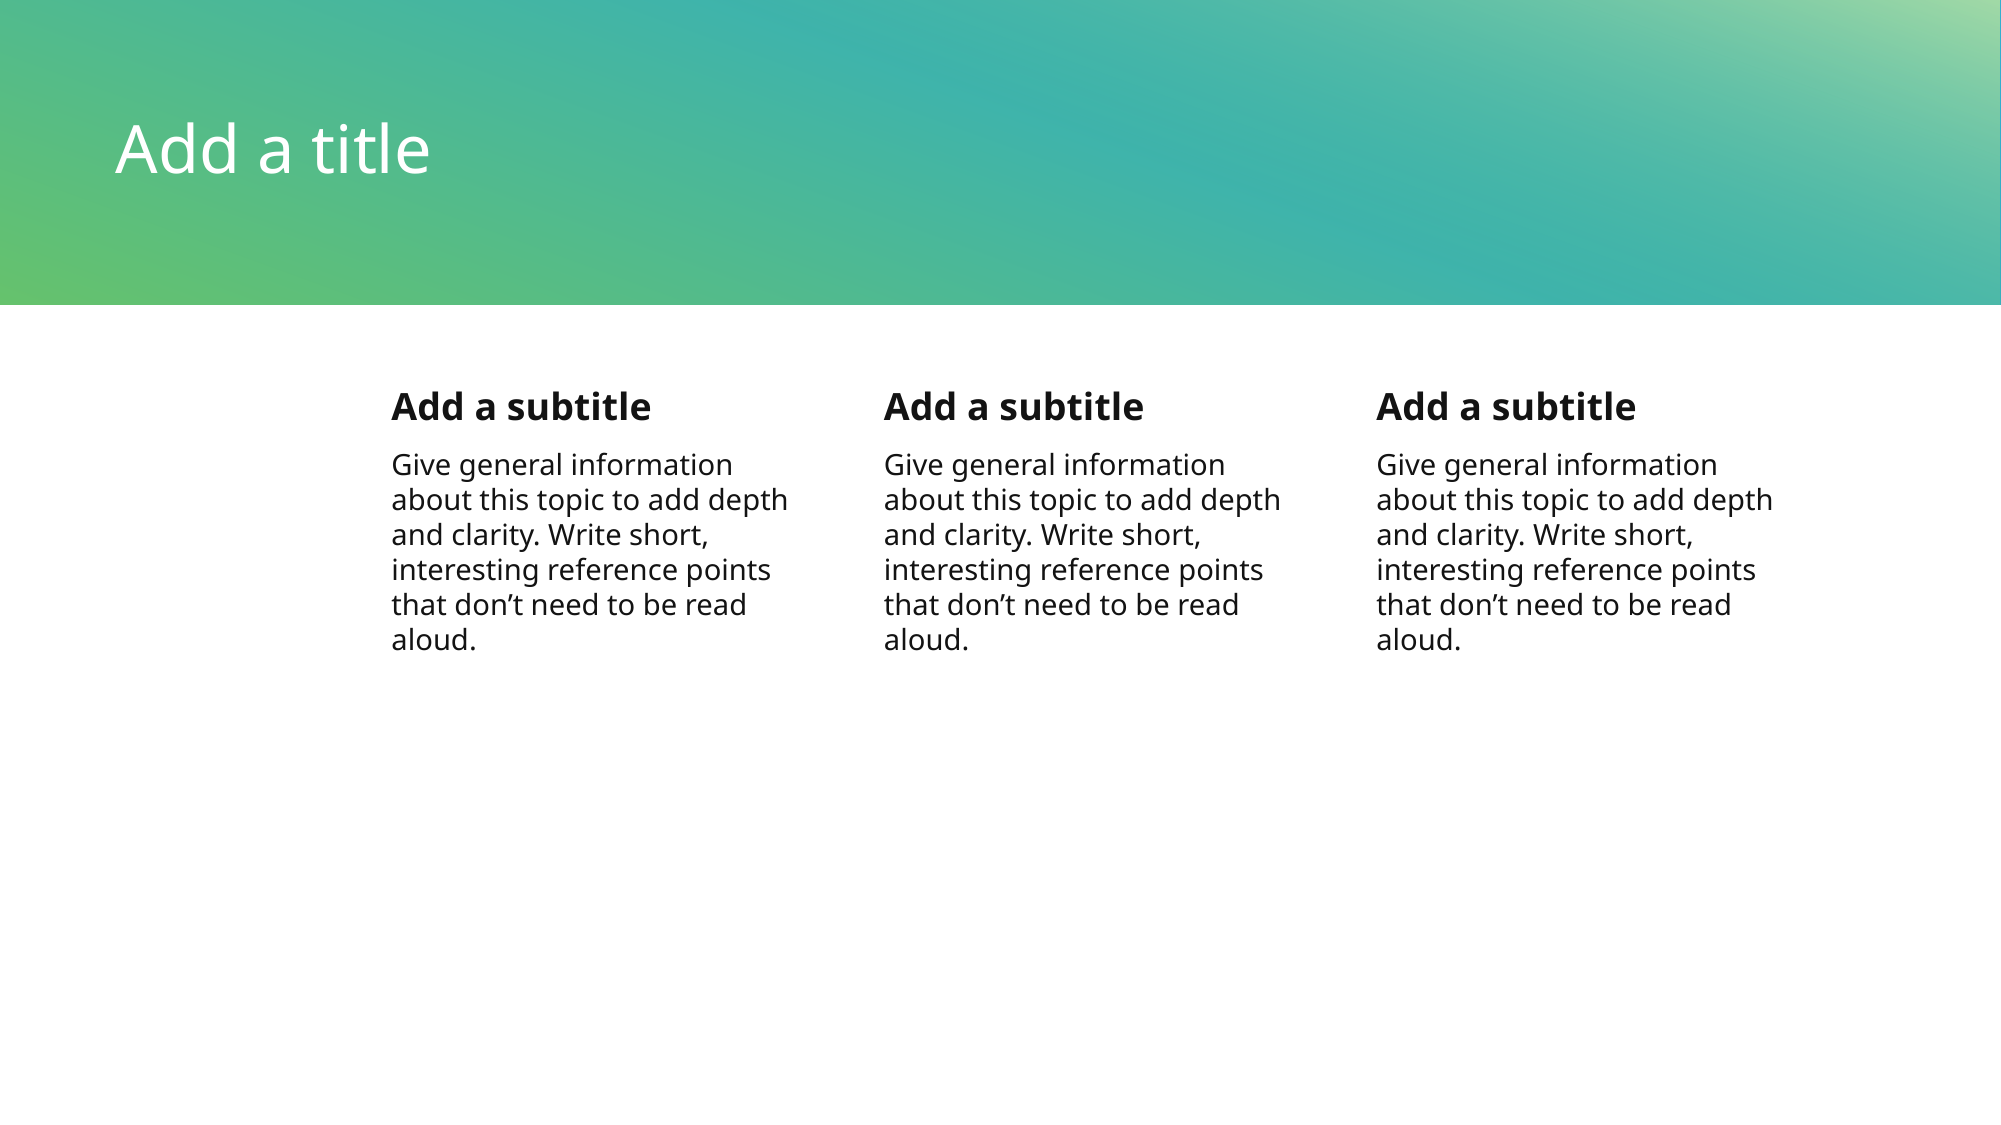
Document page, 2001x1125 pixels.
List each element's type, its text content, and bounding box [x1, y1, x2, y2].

title Add a title [100, 51, 1884, 252]
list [368, 379, 1802, 1019]
